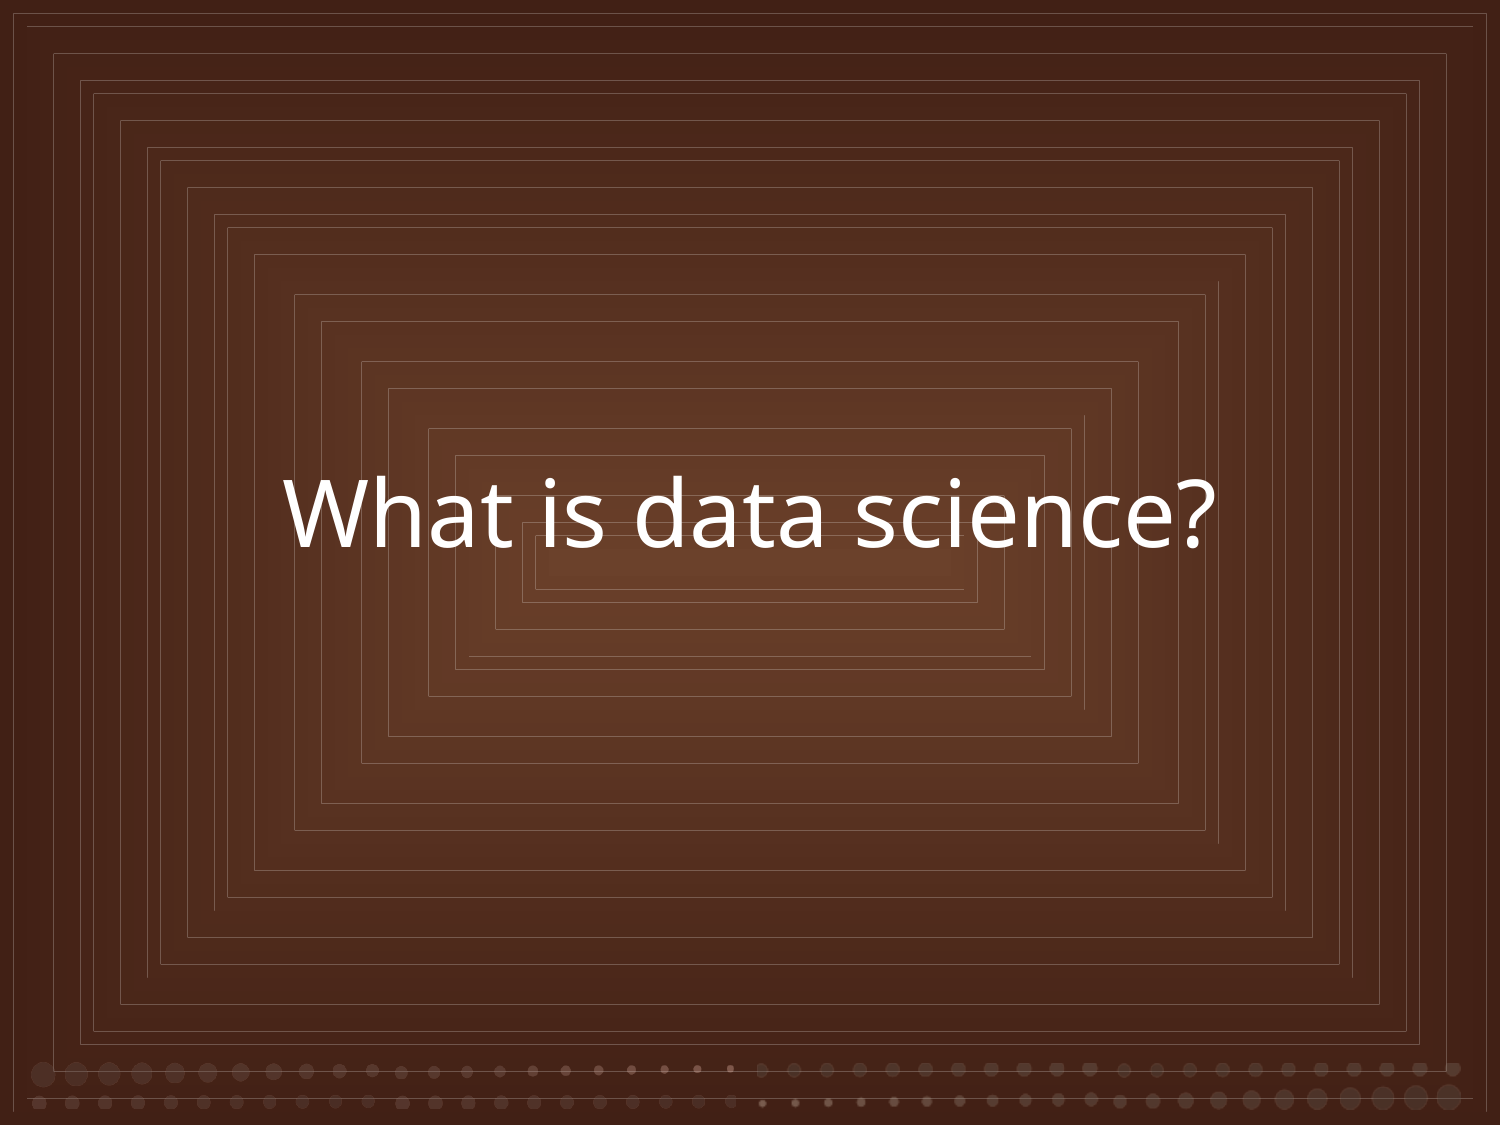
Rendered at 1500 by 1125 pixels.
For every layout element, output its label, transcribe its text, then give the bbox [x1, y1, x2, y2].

title What is data science? [187, 184, 1313, 576]
